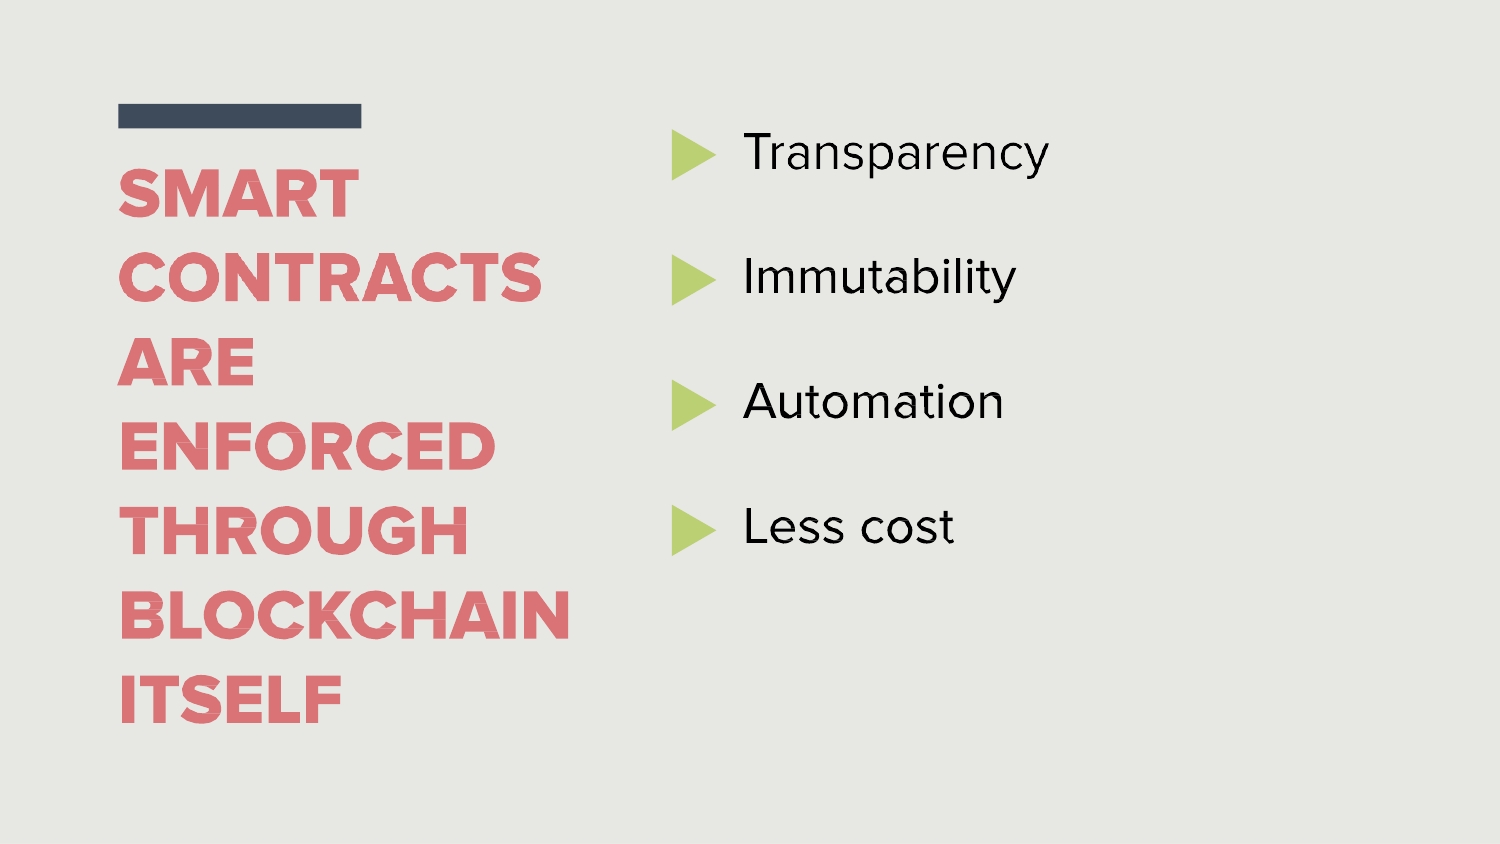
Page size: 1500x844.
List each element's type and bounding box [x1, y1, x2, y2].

text_box [671, 254, 717, 306]
text_box [916, 517, 937, 544]
text_box [823, 517, 844, 544]
text_box [938, 392, 943, 418]
text_box [503, 591, 516, 639]
text_box [421, 506, 466, 555]
text_box [255, 421, 306, 471]
text_box [938, 383, 944, 390]
text_box [524, 591, 569, 639]
text_box [306, 675, 341, 723]
text_box [203, 590, 255, 640]
text_box [216, 506, 257, 555]
text_box [216, 422, 251, 470]
text_box [894, 392, 916, 419]
text_box [956, 258, 961, 293]
text_box [226, 675, 262, 723]
text_box [260, 506, 312, 555]
text_box [401, 591, 446, 639]
text_box [671, 379, 717, 431]
text_box [118, 168, 160, 218]
text_box [122, 675, 135, 723]
text_box [853, 392, 889, 418]
text_box [309, 591, 353, 639]
text_box [861, 517, 884, 544]
text_box [320, 169, 359, 217]
text_box [356, 421, 403, 471]
text_box [758, 267, 794, 293]
text_box [276, 169, 317, 217]
text_box [943, 258, 950, 265]
text_box [122, 591, 164, 639]
text_box [885, 267, 907, 294]
text_box [268, 675, 300, 723]
text_box [967, 258, 973, 265]
text_box [218, 338, 253, 386]
text_box [350, 590, 397, 640]
text_box [180, 674, 222, 724]
text_box [222, 169, 274, 217]
text_box [119, 506, 159, 555]
text_box [920, 385, 935, 419]
text_box [671, 504, 717, 557]
text_box [822, 392, 848, 419]
picture [743, 132, 1050, 179]
text_box [140, 675, 179, 723]
text_box [118, 103, 362, 129]
text_box [407, 422, 443, 470]
text_box [311, 422, 353, 470]
text_box [887, 517, 913, 544]
text_box [449, 422, 495, 470]
text_box [780, 392, 802, 419]
text_box [939, 510, 954, 544]
text_box [944, 267, 949, 293]
text_box [746, 508, 768, 543]
text_box [117, 338, 169, 386]
text_box [949, 392, 974, 419]
text_box [967, 267, 972, 293]
text_box [976, 260, 991, 294]
text_box [171, 338, 212, 386]
text_box [991, 267, 1017, 304]
text_box [449, 591, 500, 639]
text_box [368, 506, 415, 555]
text_box [163, 422, 208, 470]
text_box [800, 267, 836, 293]
text_box [122, 422, 157, 470]
text_box [317, 506, 363, 555]
text_box [799, 517, 820, 544]
text_box [980, 392, 1002, 418]
text_box [843, 267, 864, 294]
text_box [165, 169, 219, 217]
text_box [770, 517, 795, 544]
text_box [257, 590, 305, 640]
text_box [163, 506, 208, 555]
text_box [743, 383, 777, 418]
text_box [746, 258, 751, 293]
picture [119, 252, 542, 303]
text_box [914, 258, 939, 294]
text_box [170, 591, 202, 639]
text_box [868, 260, 883, 294]
text_box [805, 385, 820, 419]
text_box [671, 129, 717, 181]
